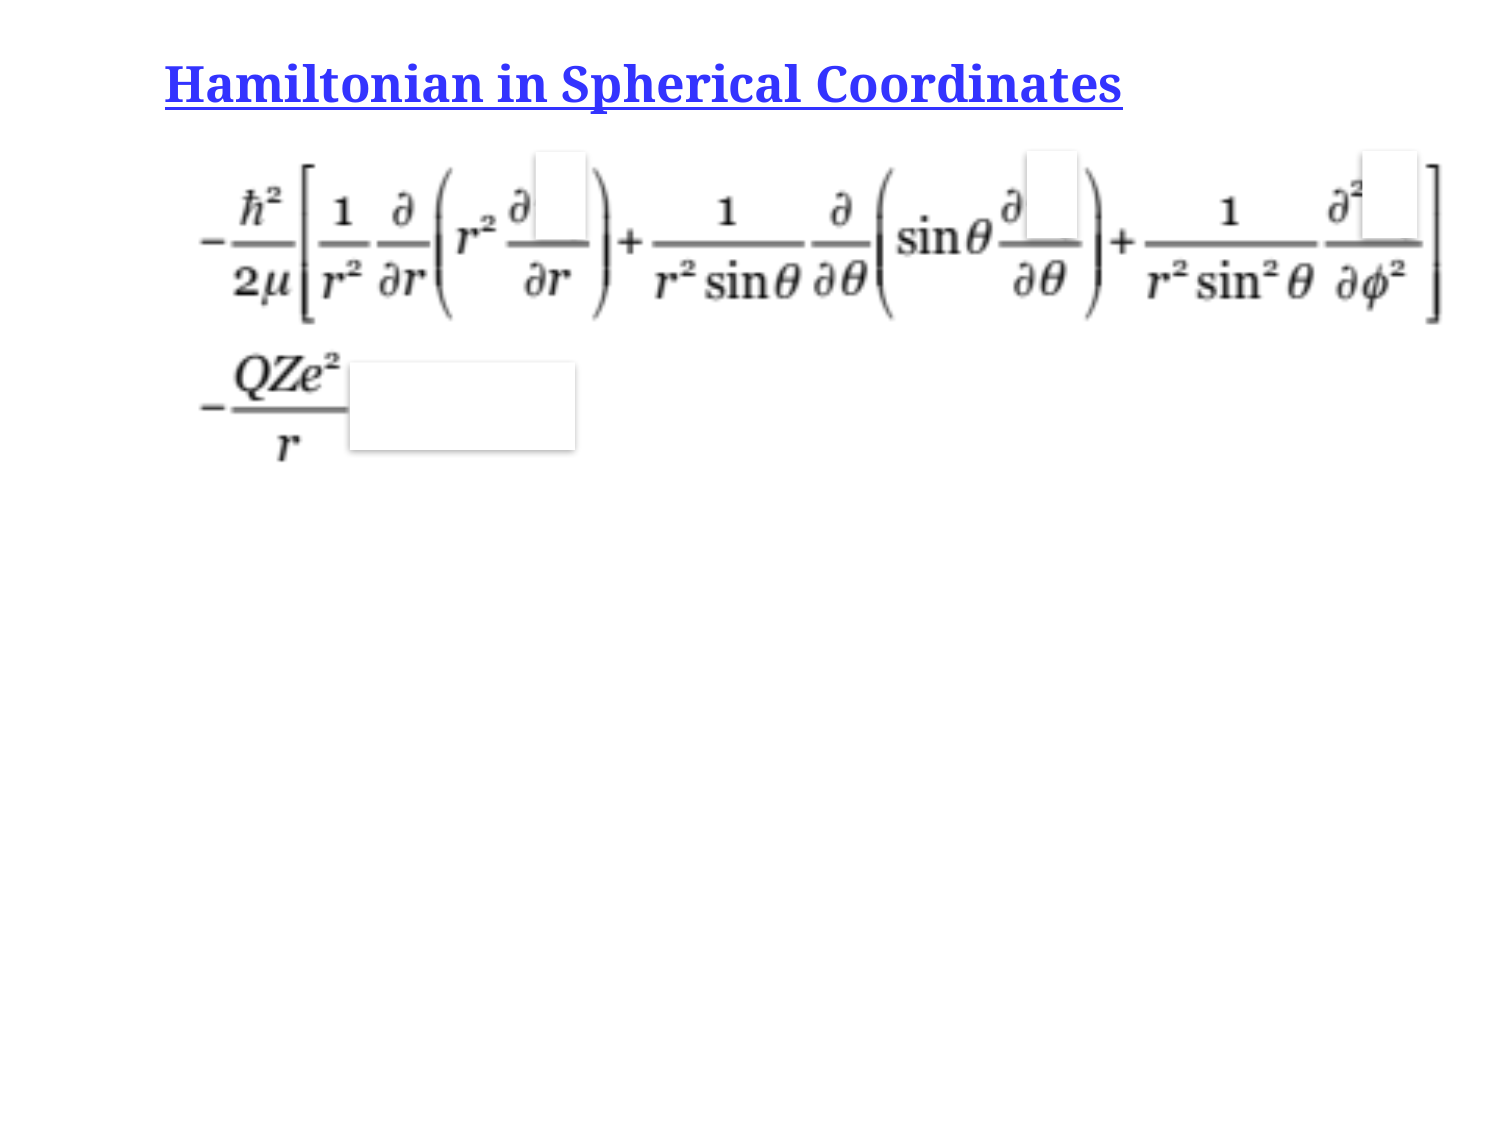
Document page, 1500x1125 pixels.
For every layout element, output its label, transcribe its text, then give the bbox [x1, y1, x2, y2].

text_box [1362, 150, 1418, 154]
text_box Hamiltonian in Spherical Coordinates [150, 45, 1450, 121]
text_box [194, 155, 1447, 469]
text_box [1026, 150, 1078, 154]
